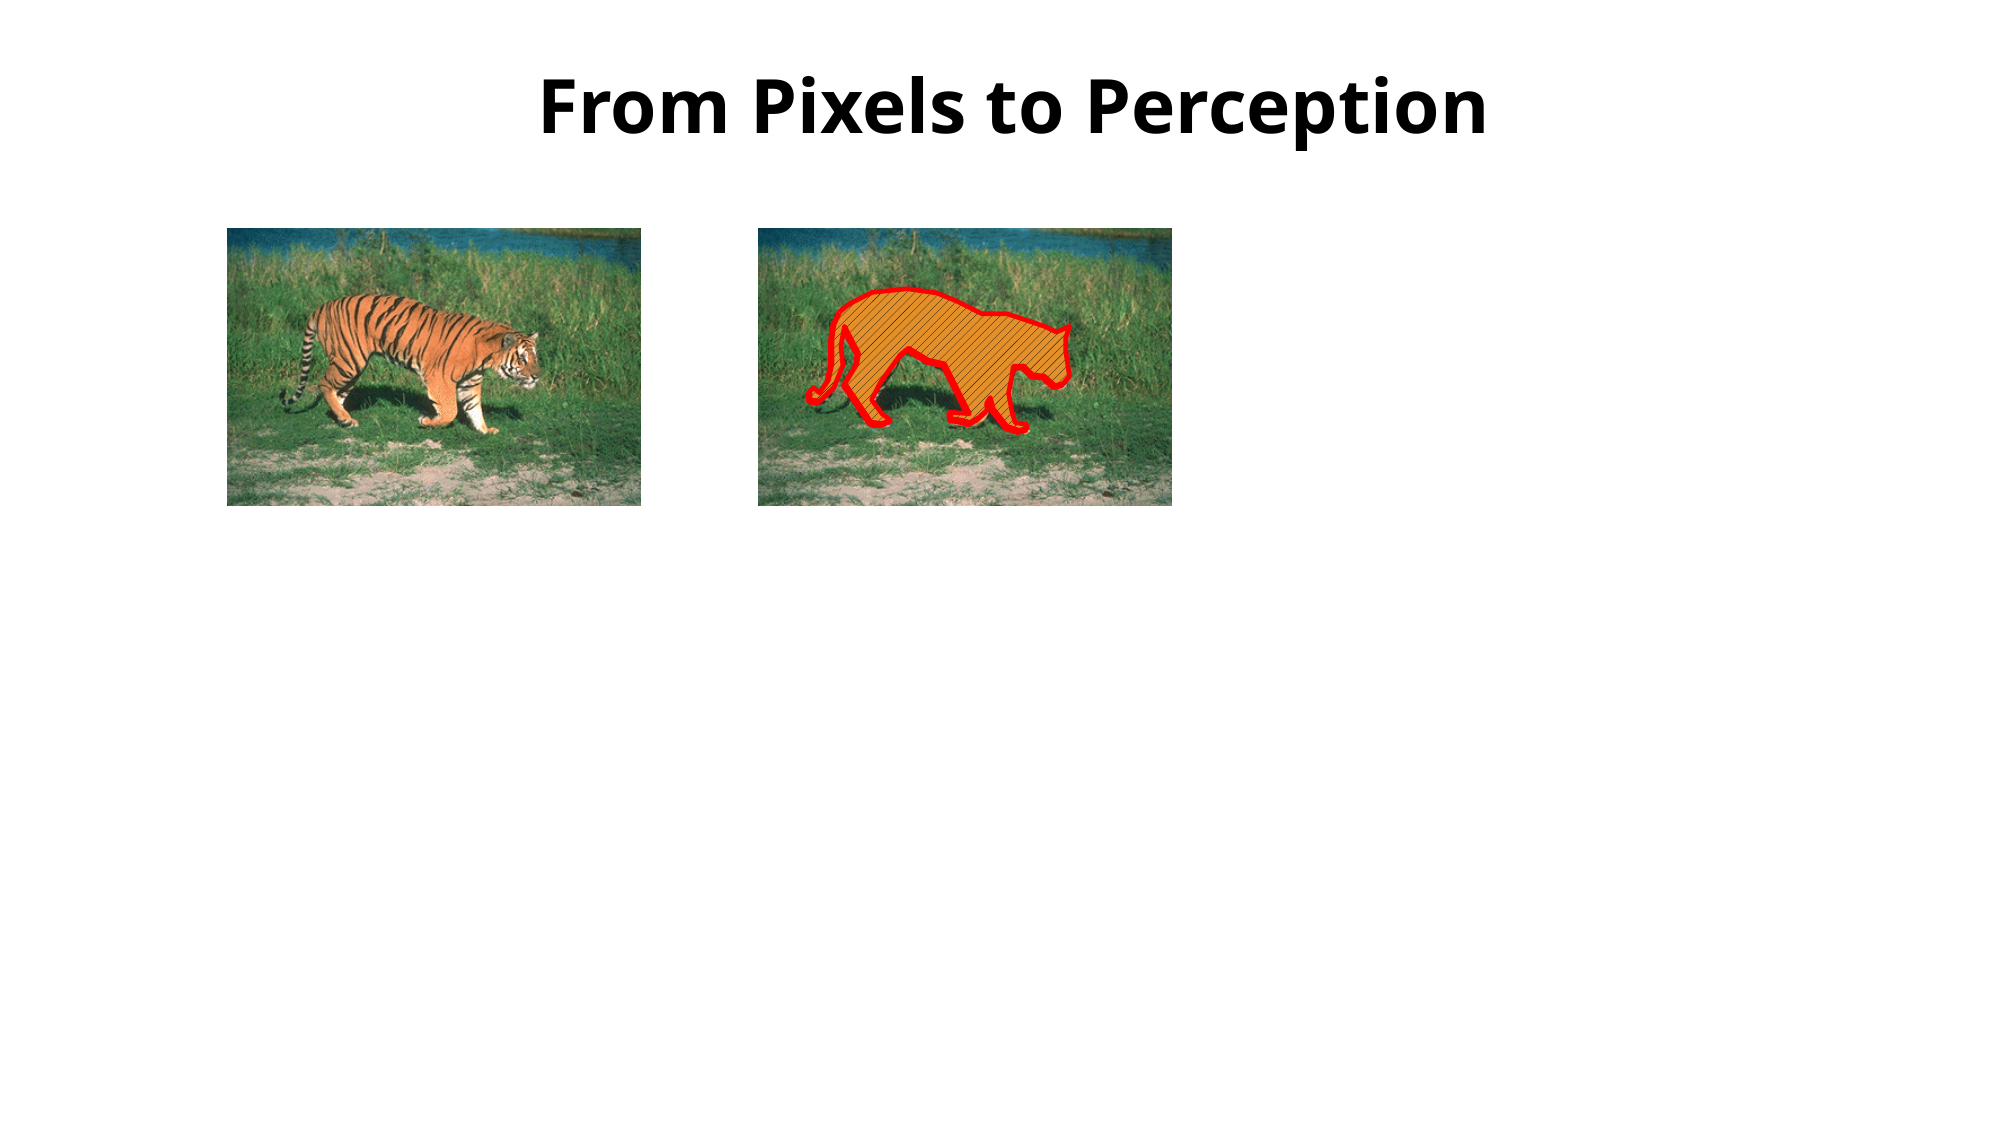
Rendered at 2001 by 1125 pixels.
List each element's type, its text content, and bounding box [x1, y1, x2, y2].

text_box From Pixels to Perception [314, 51, 1713, 157]
picture [227, 228, 641, 507]
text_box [758, 228, 1172, 507]
